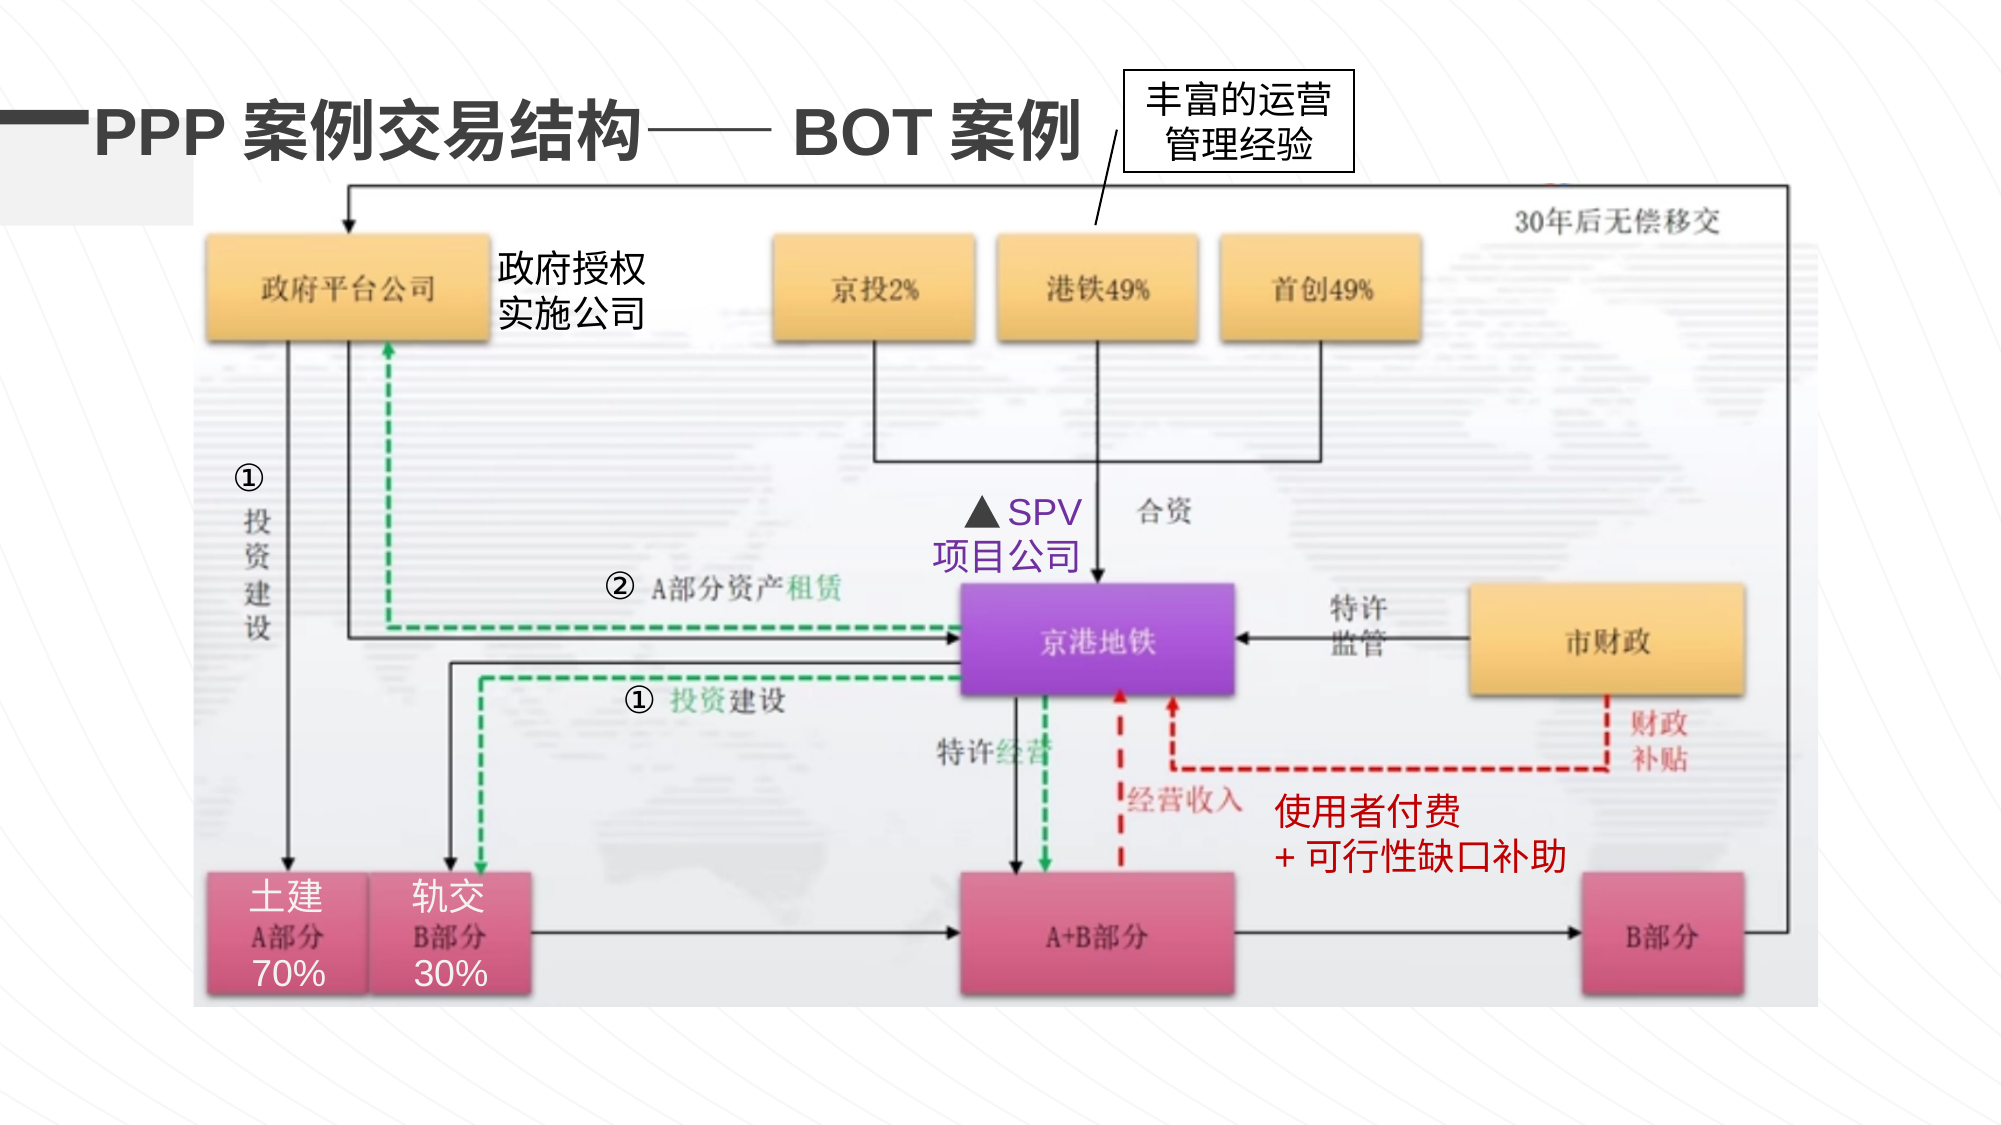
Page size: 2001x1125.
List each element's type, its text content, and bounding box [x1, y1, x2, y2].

text_box 丰富的运营管理经验 [1123, 69, 1355, 173]
picture [193, 183, 1819, 1007]
text_box PPP案例交易结构——BOT案例 [78, 81, 1098, 176]
text_box 丰富的运营管理经验 [1103, 129, 1118, 183]
